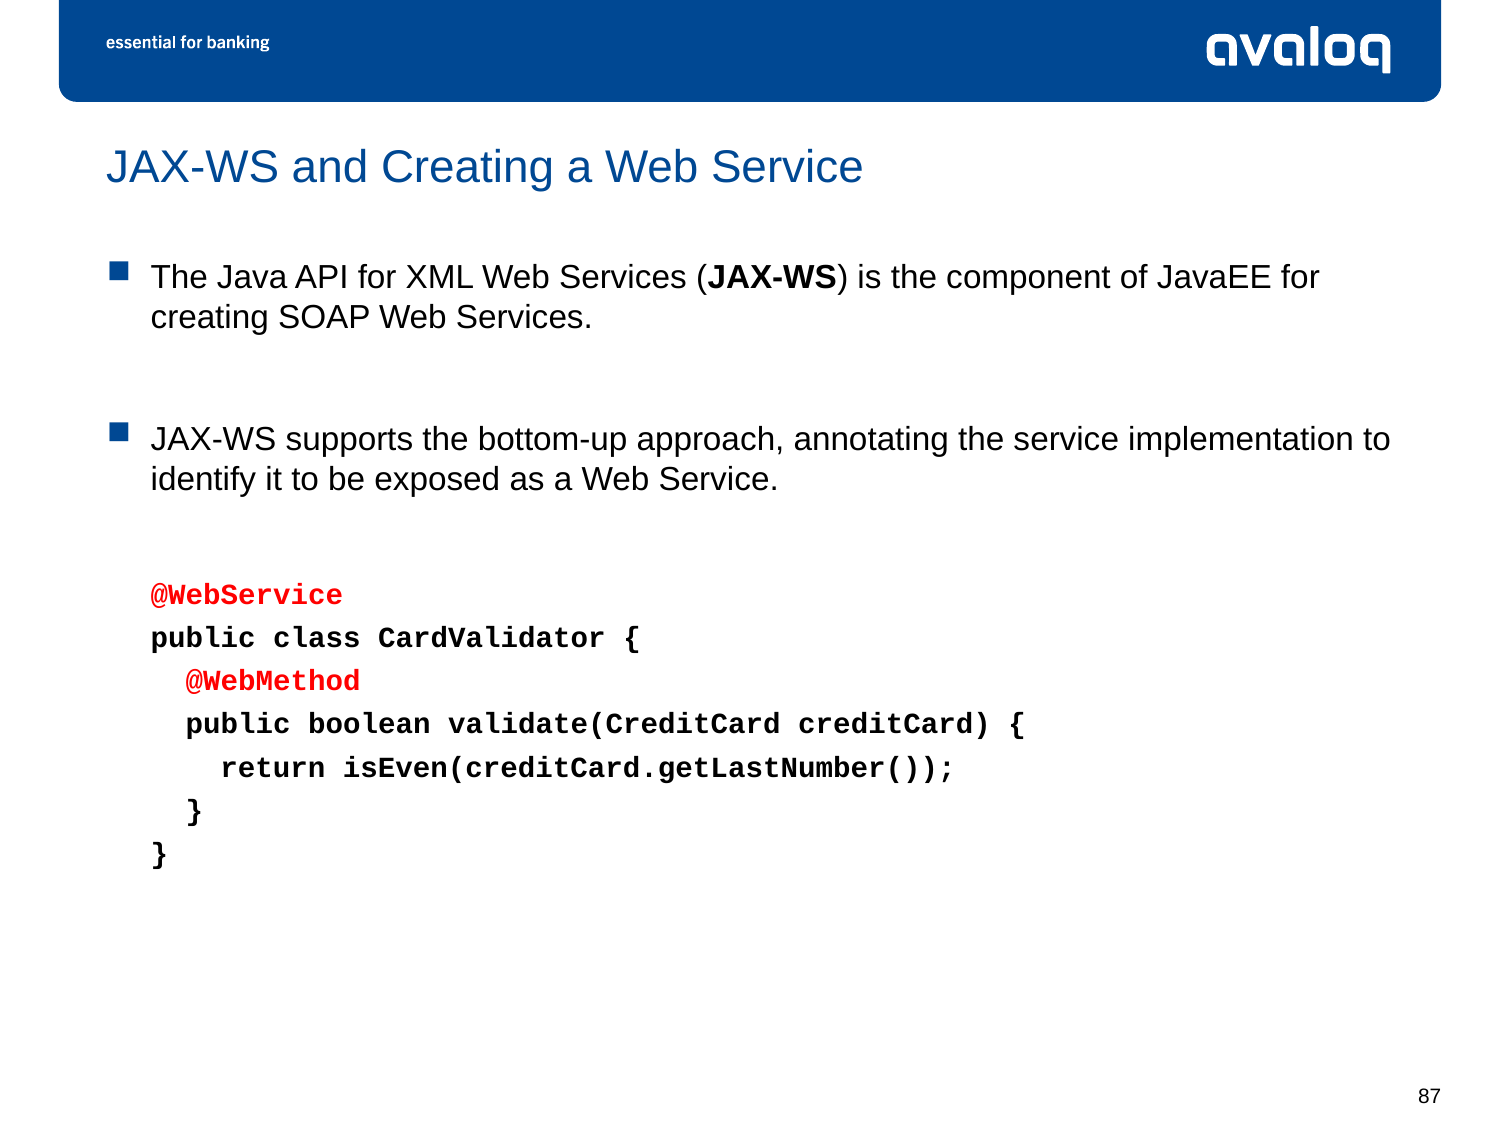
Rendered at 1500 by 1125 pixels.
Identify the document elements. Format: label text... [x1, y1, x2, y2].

slide_number 87 [1200, 1082, 1442, 1112]
title JAX-WS and Creating a Web Service [105, 142, 1394, 215]
list The Java API for XML Web Services (JAX-WS) is the component of JavaEE for creating SOAP Web Services. JAX-WS supports the bottom-up approach, annotating the service implementation to identify it to be exposed as a Web Service. @WebService public class CardValidator { @WebMethod public boolean validate(CreditCard creditCard) { return isEven(creditCard.getLastNumber()); } } [105, 255, 1394, 1042]
